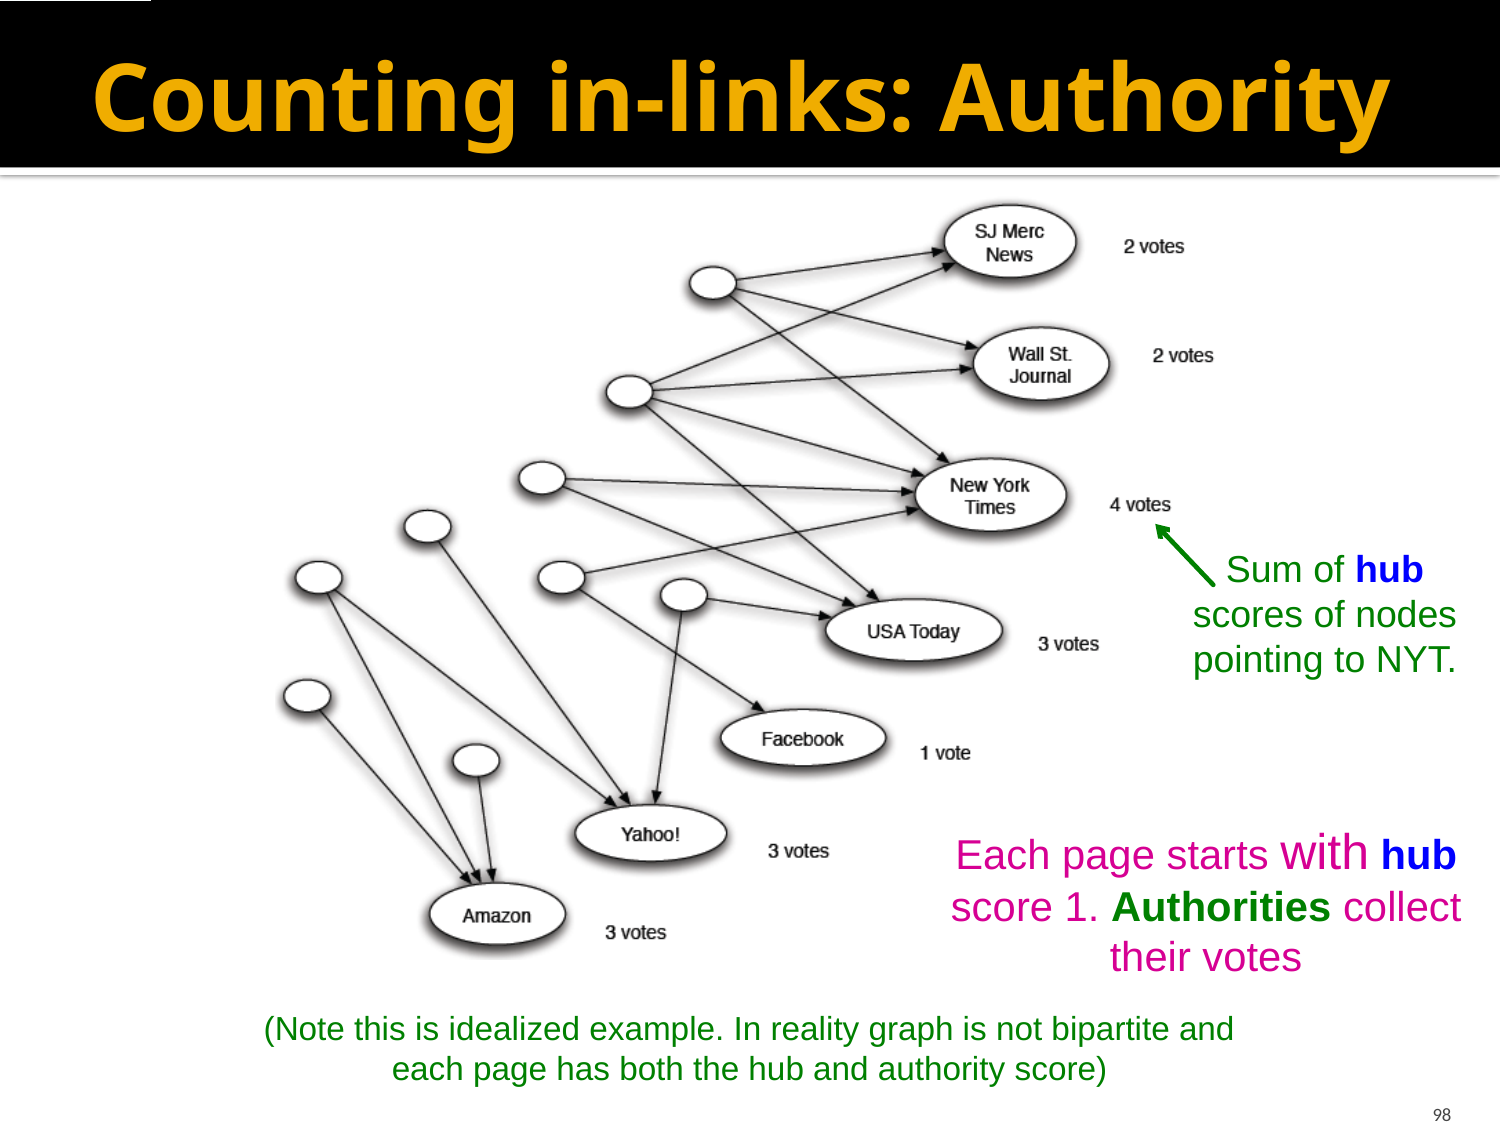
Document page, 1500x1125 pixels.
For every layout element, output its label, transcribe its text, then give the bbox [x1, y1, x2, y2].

text_box (Note this is idealized example. In reality graph is not bipartite and each page has both the hub and authority score) [224, 999, 1275, 1095]
text_box Sum of hub scores of nodes pointing to NYT. [1243, 537, 1488, 688]
title Counting in-links: Authority [75, 24, 1425, 163]
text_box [1155, 523, 1214, 585]
slide_number 98 [1345, 1080, 1467, 1125]
text_box Each page starts with hub score 1. Authorities collect their votes [912, 812, 1500, 988]
picture [274, 187, 1238, 960]
